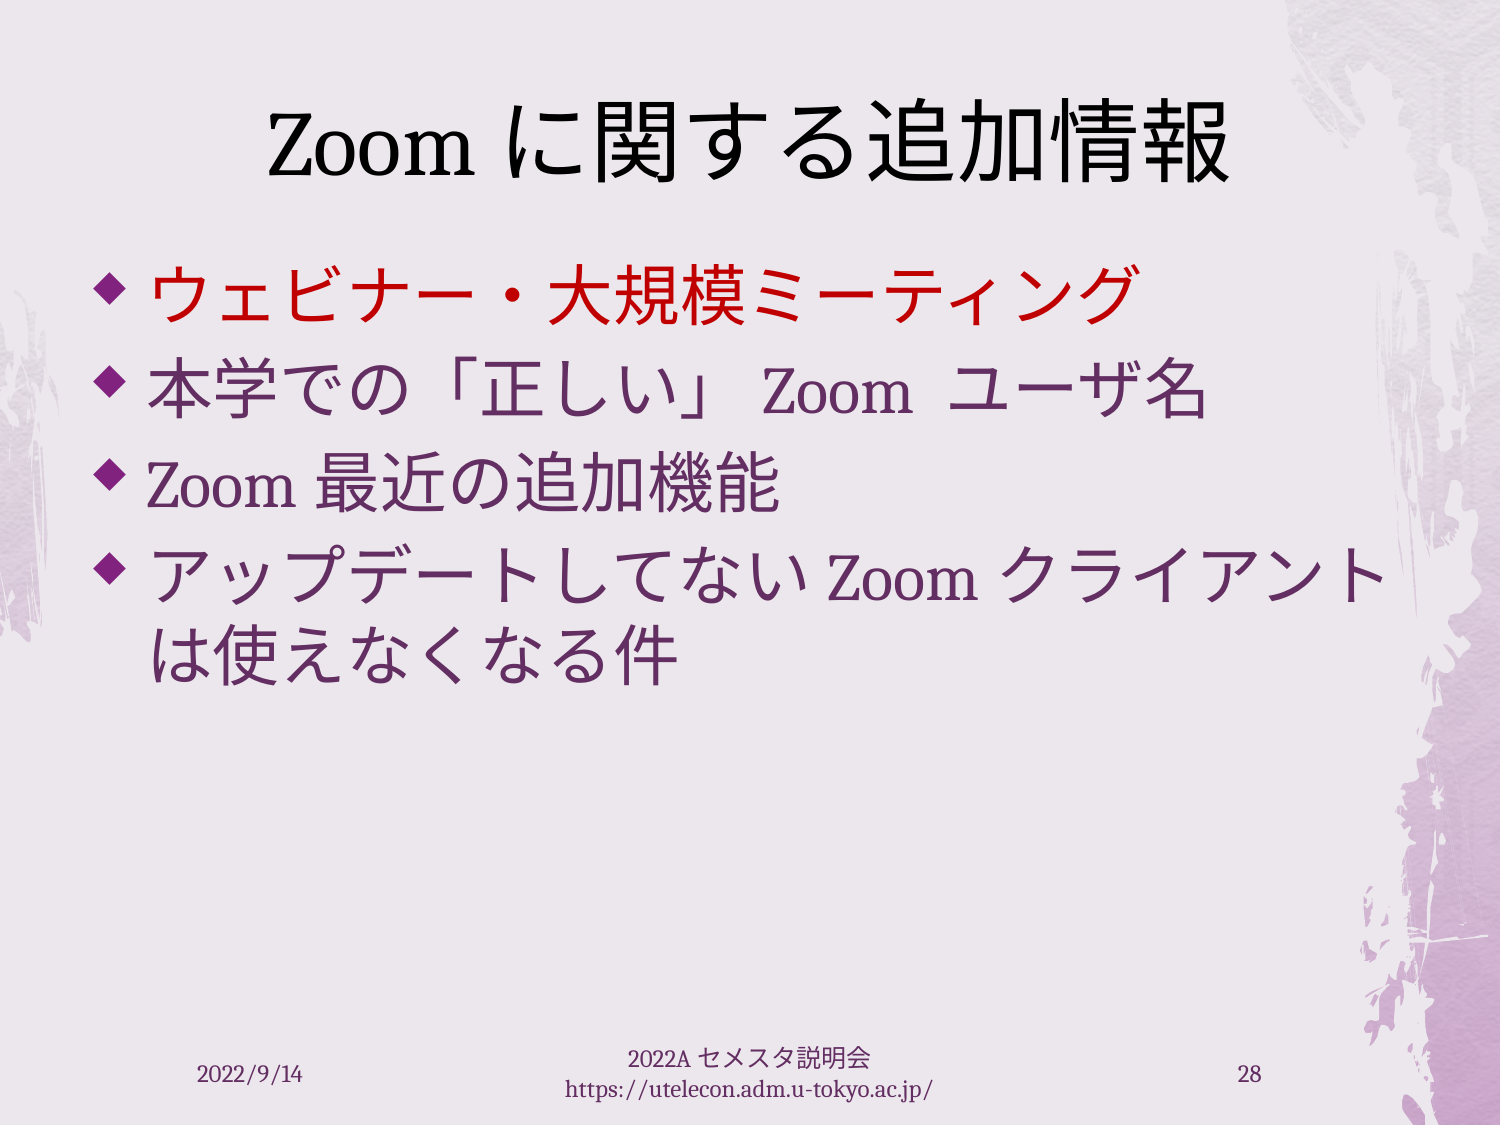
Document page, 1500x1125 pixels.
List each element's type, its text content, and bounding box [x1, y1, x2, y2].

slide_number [75, 1042, 425, 1103]
slide_number 28 [1074, 1042, 1425, 1103]
title Zoomに関する追加情報 [75, 45, 1425, 233]
footer 2022Aセメスタ説明会 https://utelecon.adm.u-tokyo.ac.jp/ [512, 1042, 988, 1103]
list ウェビナー・大規模ミーティング 本学での「正しい」Zoom ユーザ名 Zoom最近の追加機能 アップデートしてないZoomクライアントは使えなくなる件 [75, 246, 1425, 989]
